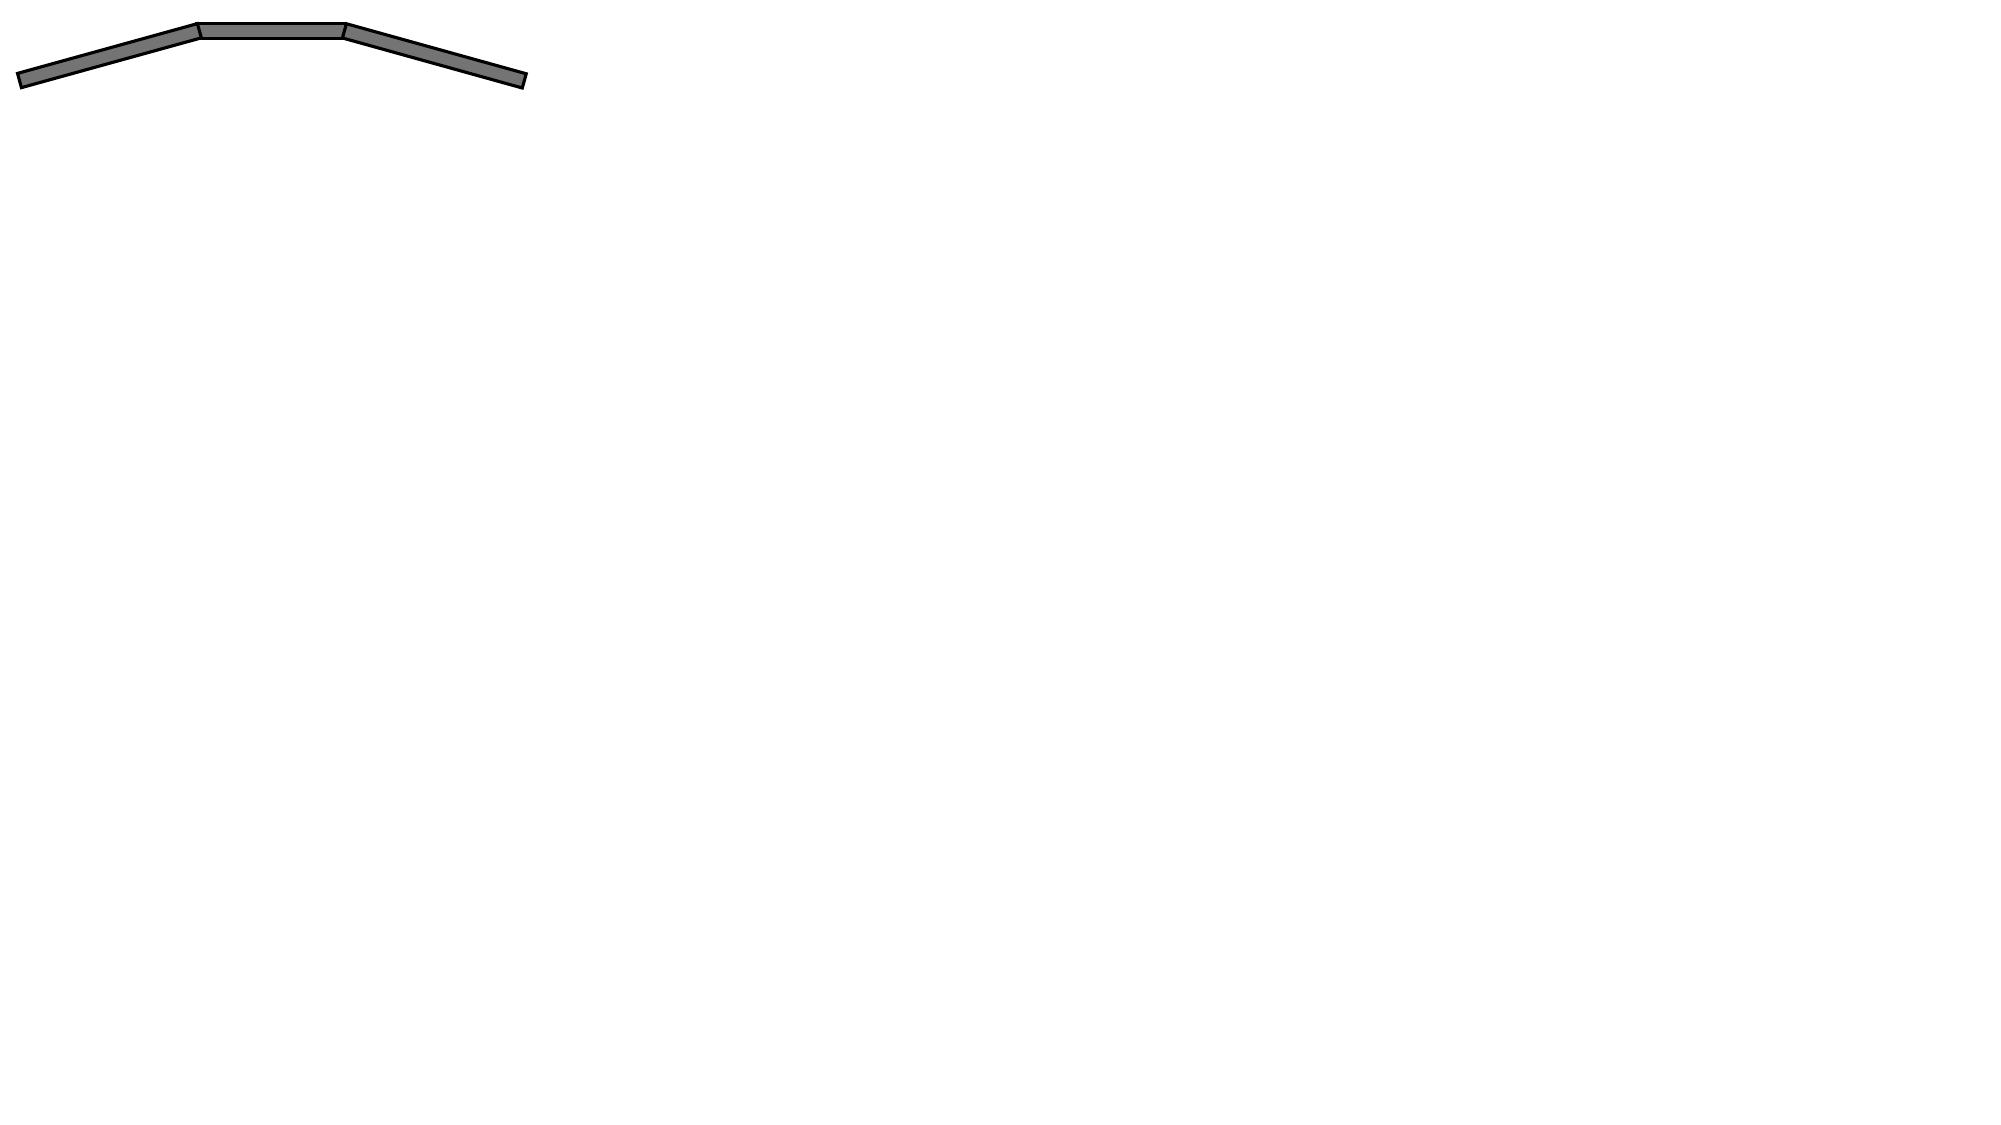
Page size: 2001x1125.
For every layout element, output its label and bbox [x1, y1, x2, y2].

text_box [15, 22, 529, 64]
